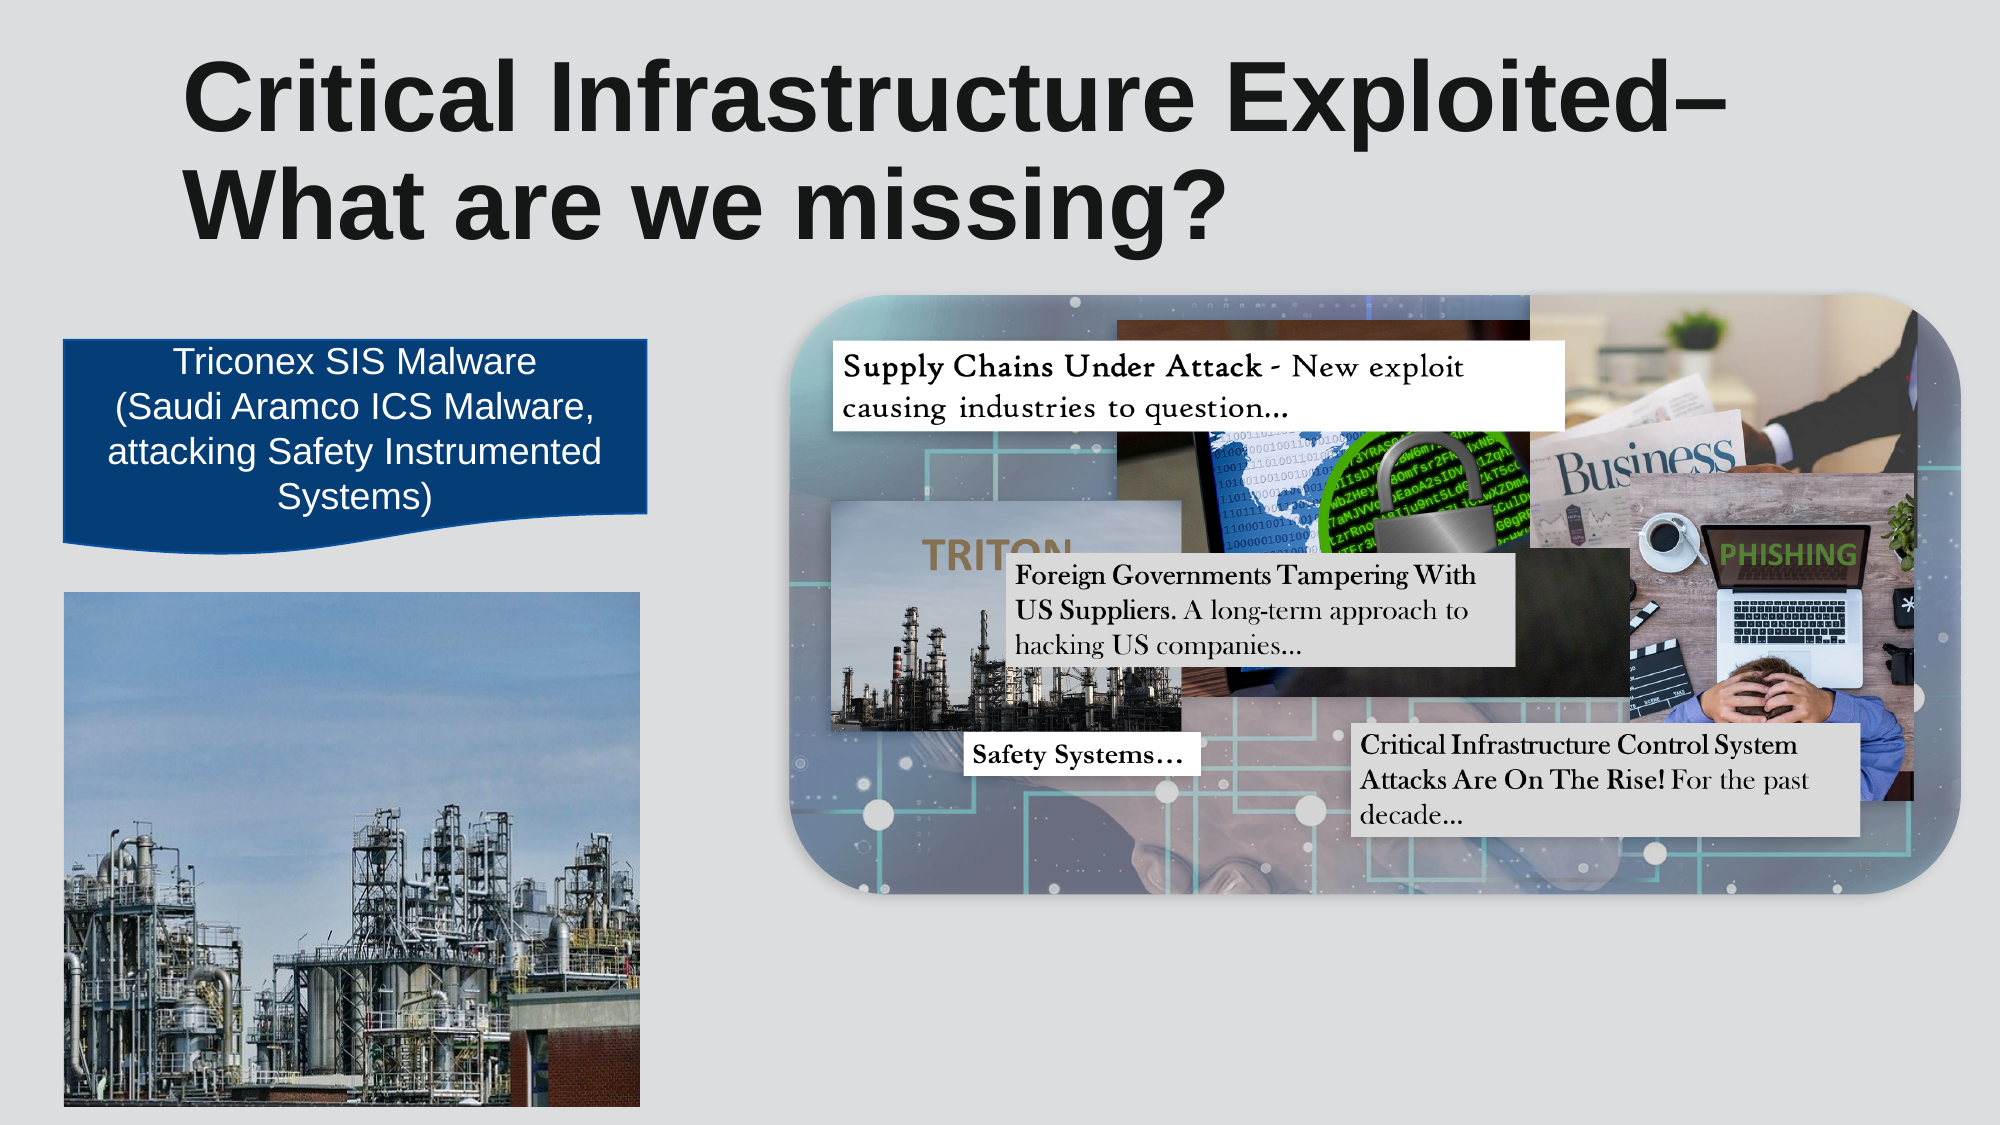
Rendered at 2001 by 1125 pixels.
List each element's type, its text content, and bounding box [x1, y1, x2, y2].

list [63, 592, 640, 1108]
picture [789, 295, 1961, 895]
text_box Triconex SIS Malware (Saudi Aramco ICS Malware, attacking Safety Instrumented Systems) [62, 338, 648, 555]
text_box Critical Infrastructure Exploited– What are we missing? [167, 103, 1961, 204]
